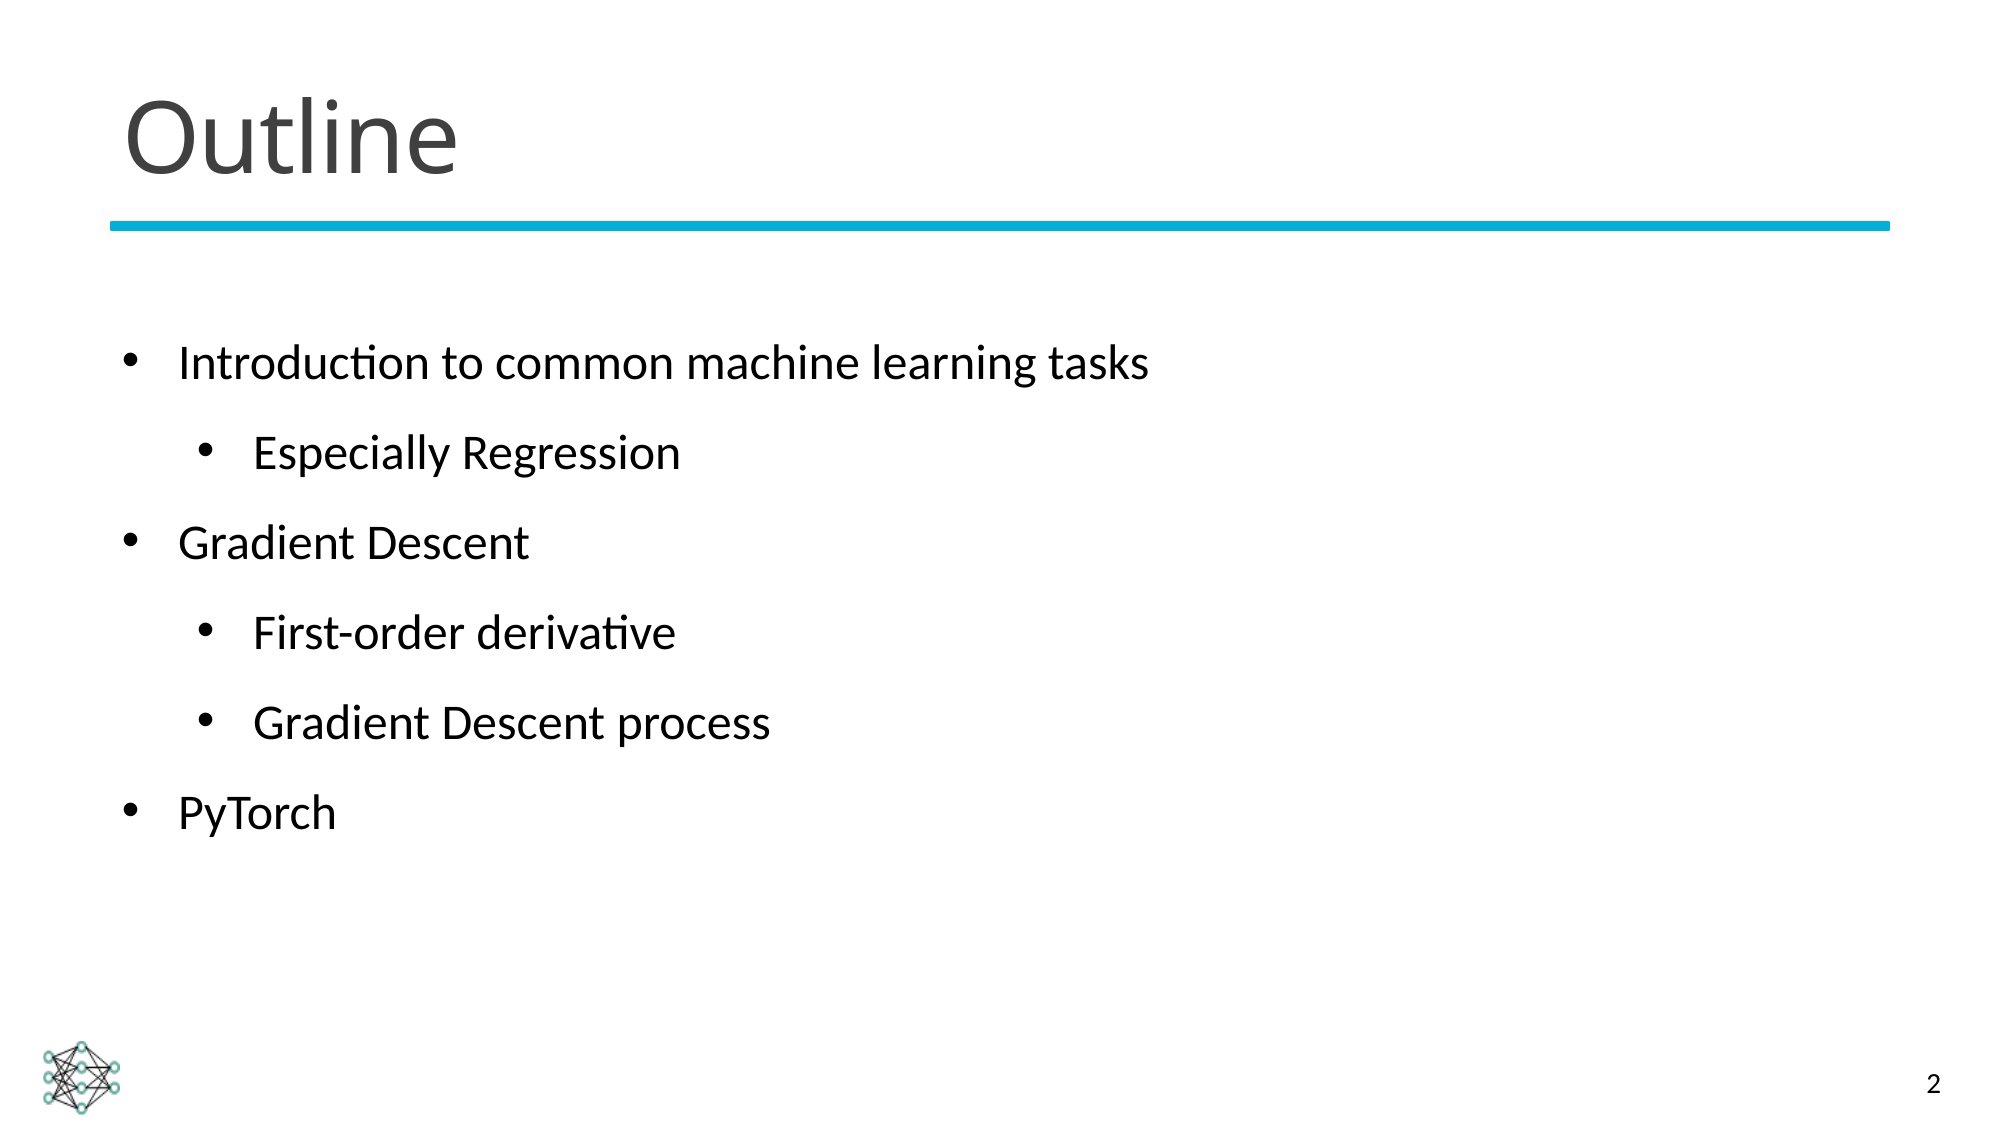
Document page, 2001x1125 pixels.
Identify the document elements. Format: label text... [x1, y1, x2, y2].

picture [43, 1041, 120, 1116]
slide_number 2 [1740, 1052, 1957, 1113]
text_box Introduction to common machine learning tasks Especially Regression Gradient Descent First-order derivative Gradient Descent process PyTorch [107, 291, 1899, 937]
title Outline [107, 58, 1899, 228]
